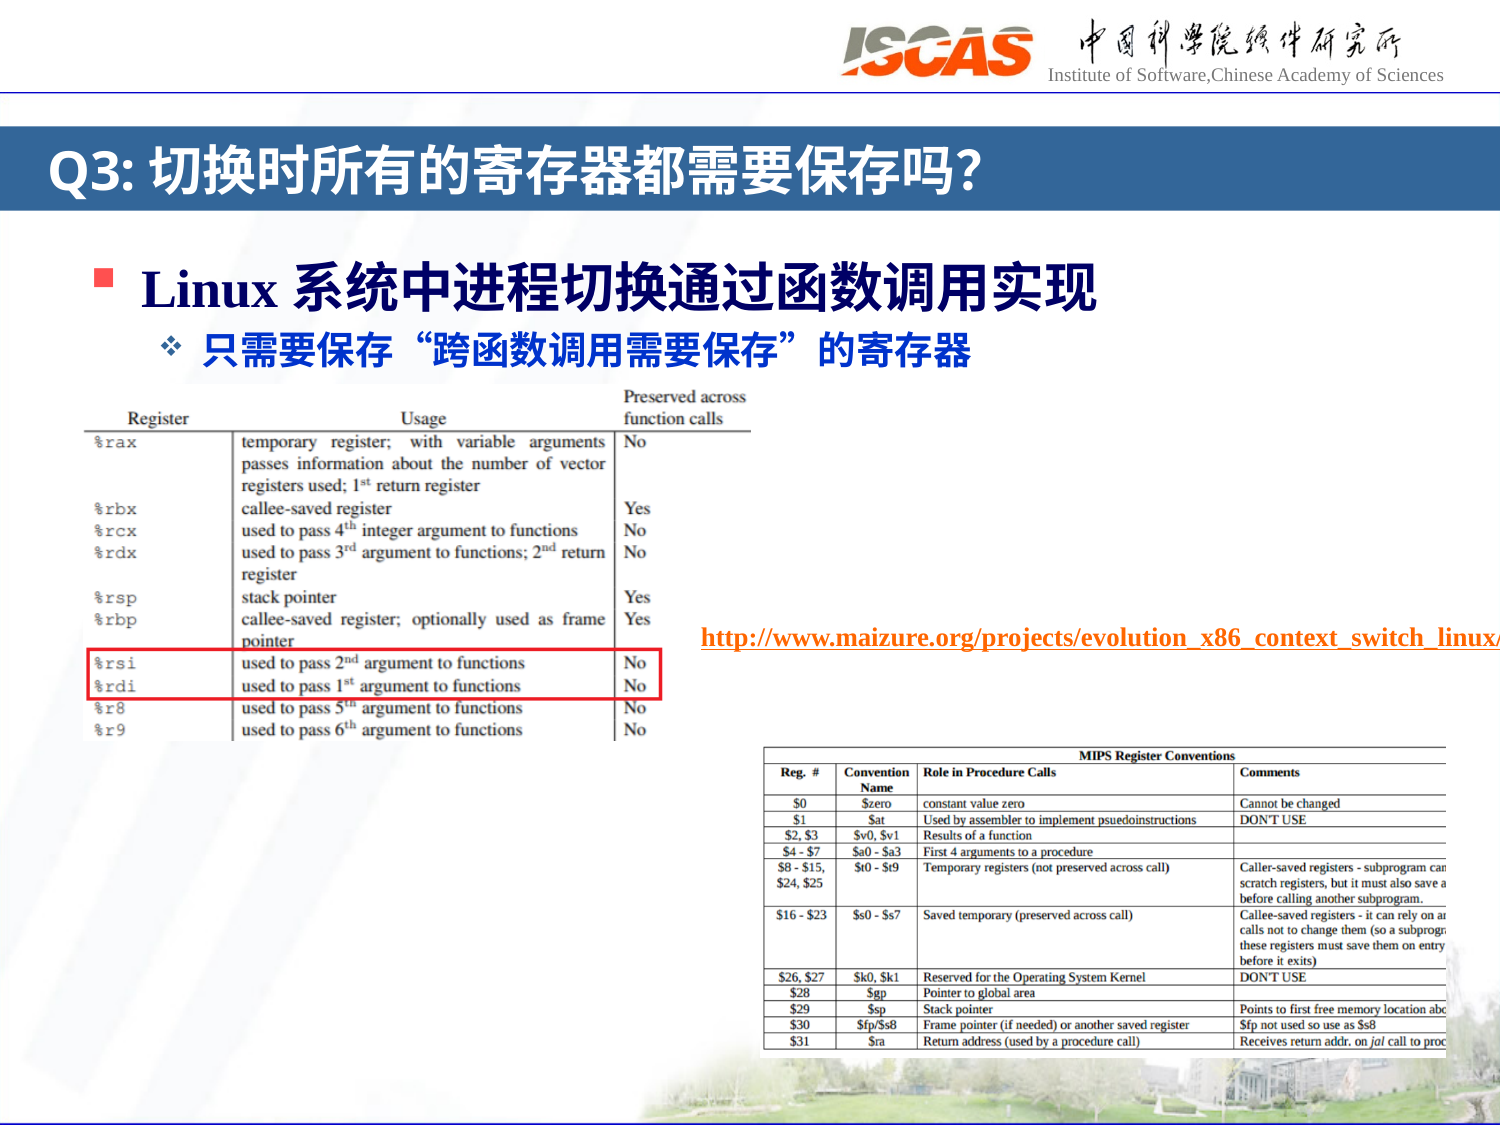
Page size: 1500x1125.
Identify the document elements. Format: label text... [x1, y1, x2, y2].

title Q3:切换时所有的寄存器都需要保存吗？ [0, 126, 1500, 211]
picture [83, 384, 751, 741]
picture [0, 92, 1500, 126]
picture [0, 211, 1500, 1125]
list Linux系统中进程切换通过函数调用实现 只需要保存“跨函数调用需要保存”的寄存器 [73, 246, 1427, 988]
picture [837, 18, 1045, 87]
picture [1077, 15, 1402, 71]
text_box http://www.maizure.org/projects/evolution_x86_context_switch_linux/ [755, 612, 1500, 660]
